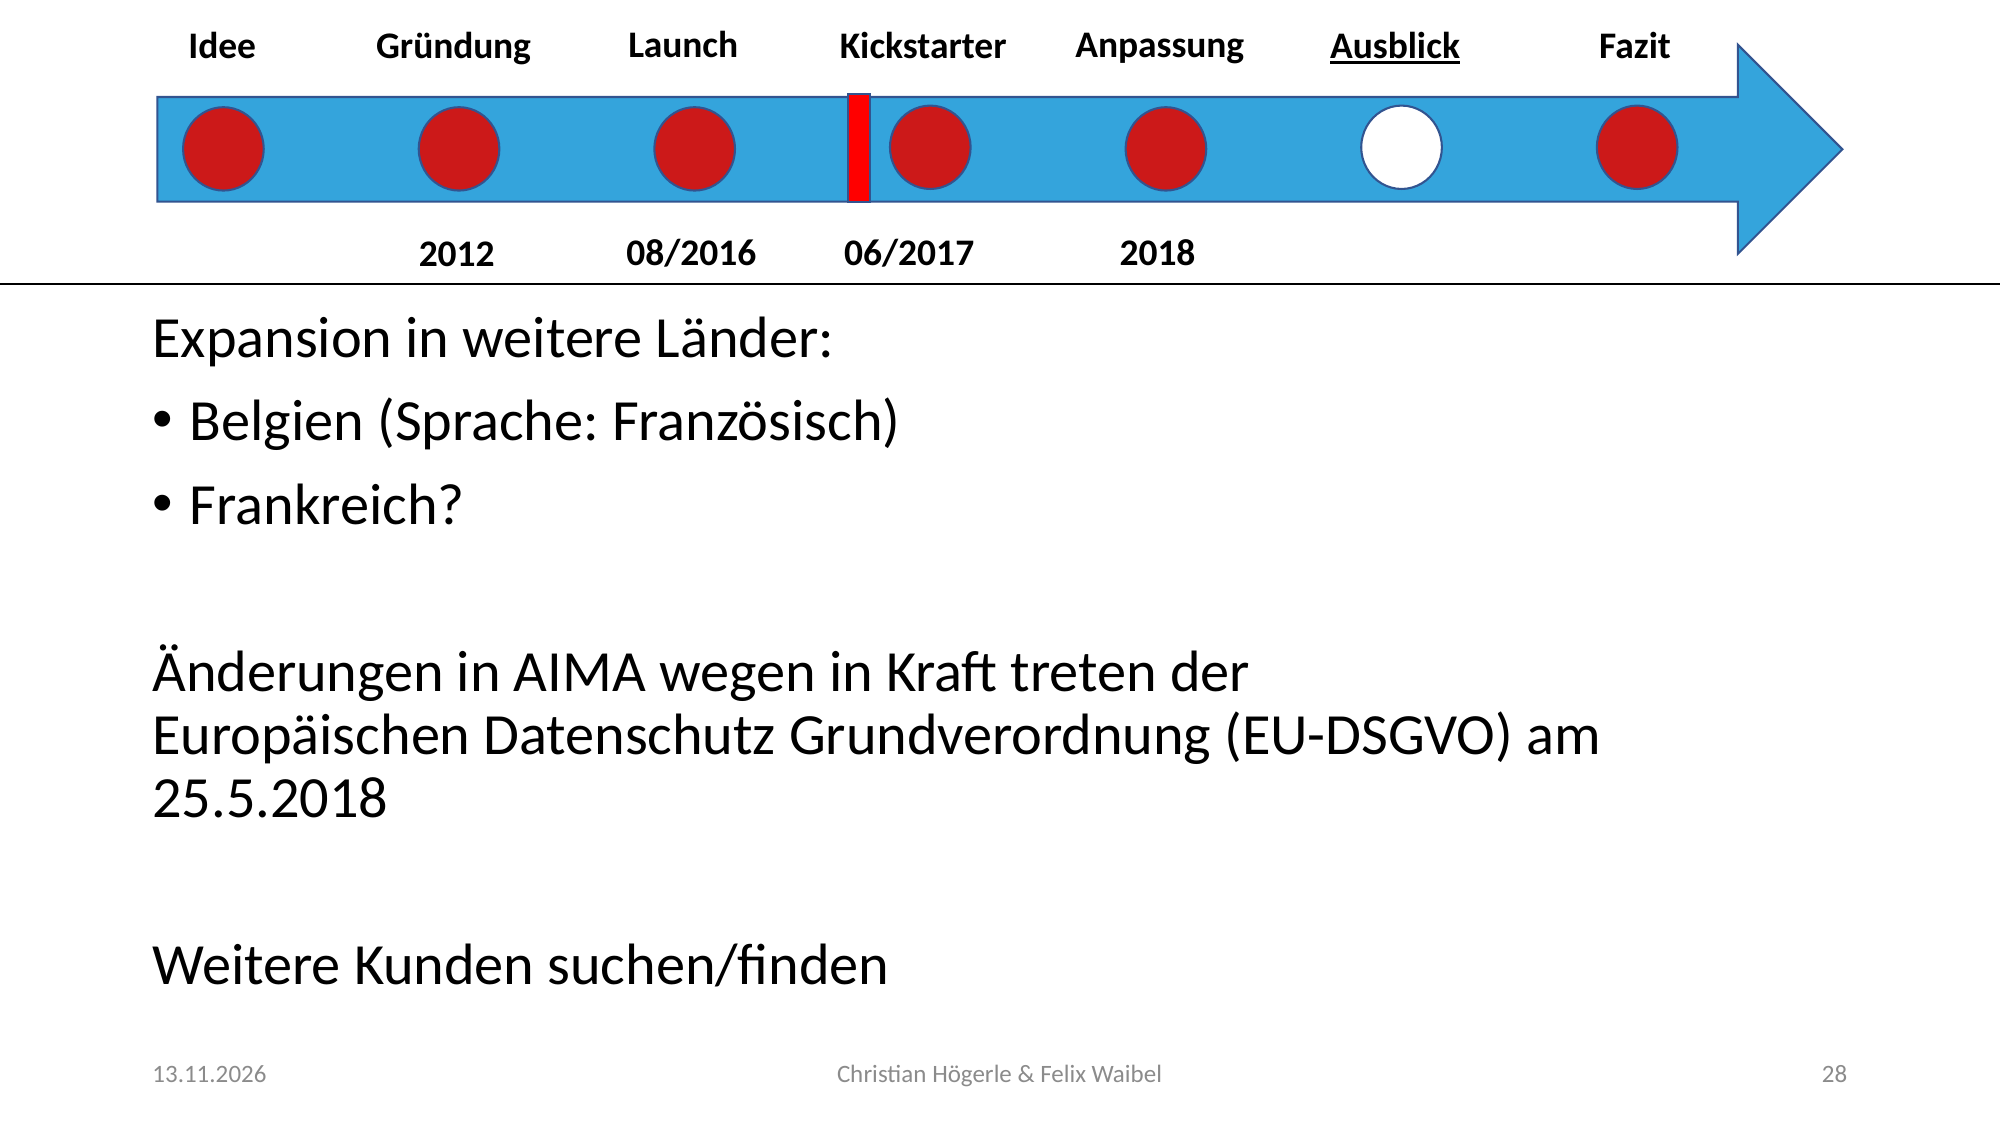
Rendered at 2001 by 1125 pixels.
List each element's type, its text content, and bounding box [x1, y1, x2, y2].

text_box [157, 12, 1843, 283]
slide_number 28 [1412, 1042, 1863, 1103]
list Expansion in weitere Länder: Belgien (Sprache: Französisch) Frankreich? Änderungen in AIMA wegen in Kraft treten der Europäischen Datenschutz Grundverordnung (EU-DSGVO) am 25.5.2018 Weitere Kunden suchen/finden [137, 299, 1863, 1014]
footer Christian Högerle & Felix Waibel [662, 1042, 1338, 1103]
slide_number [137, 1042, 588, 1103]
